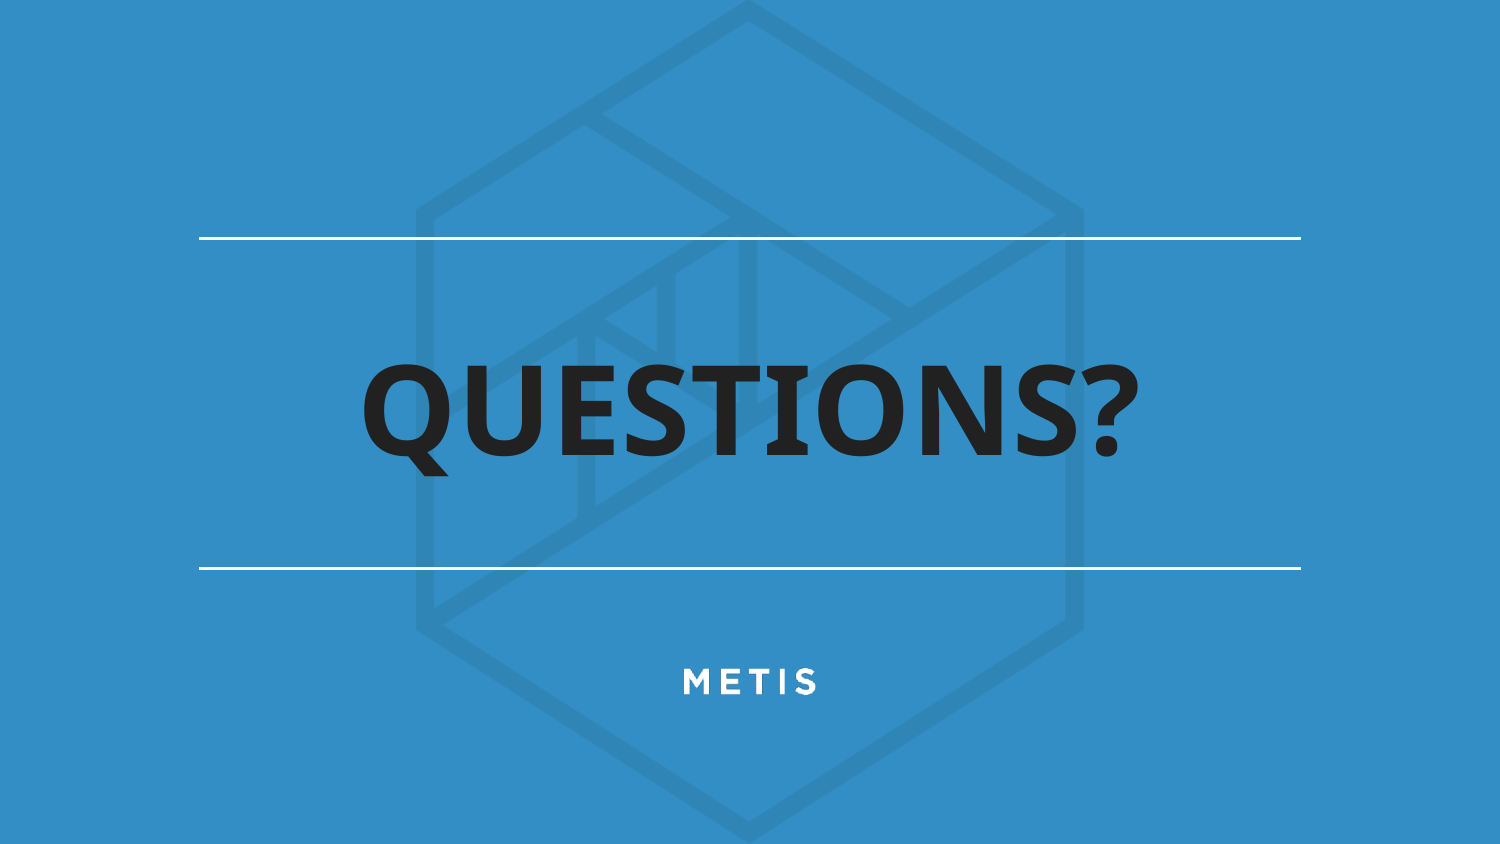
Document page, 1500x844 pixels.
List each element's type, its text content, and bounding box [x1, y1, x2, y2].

picture [684, 668, 816, 695]
title QUESTIONS? [50, 270, 1450, 542]
